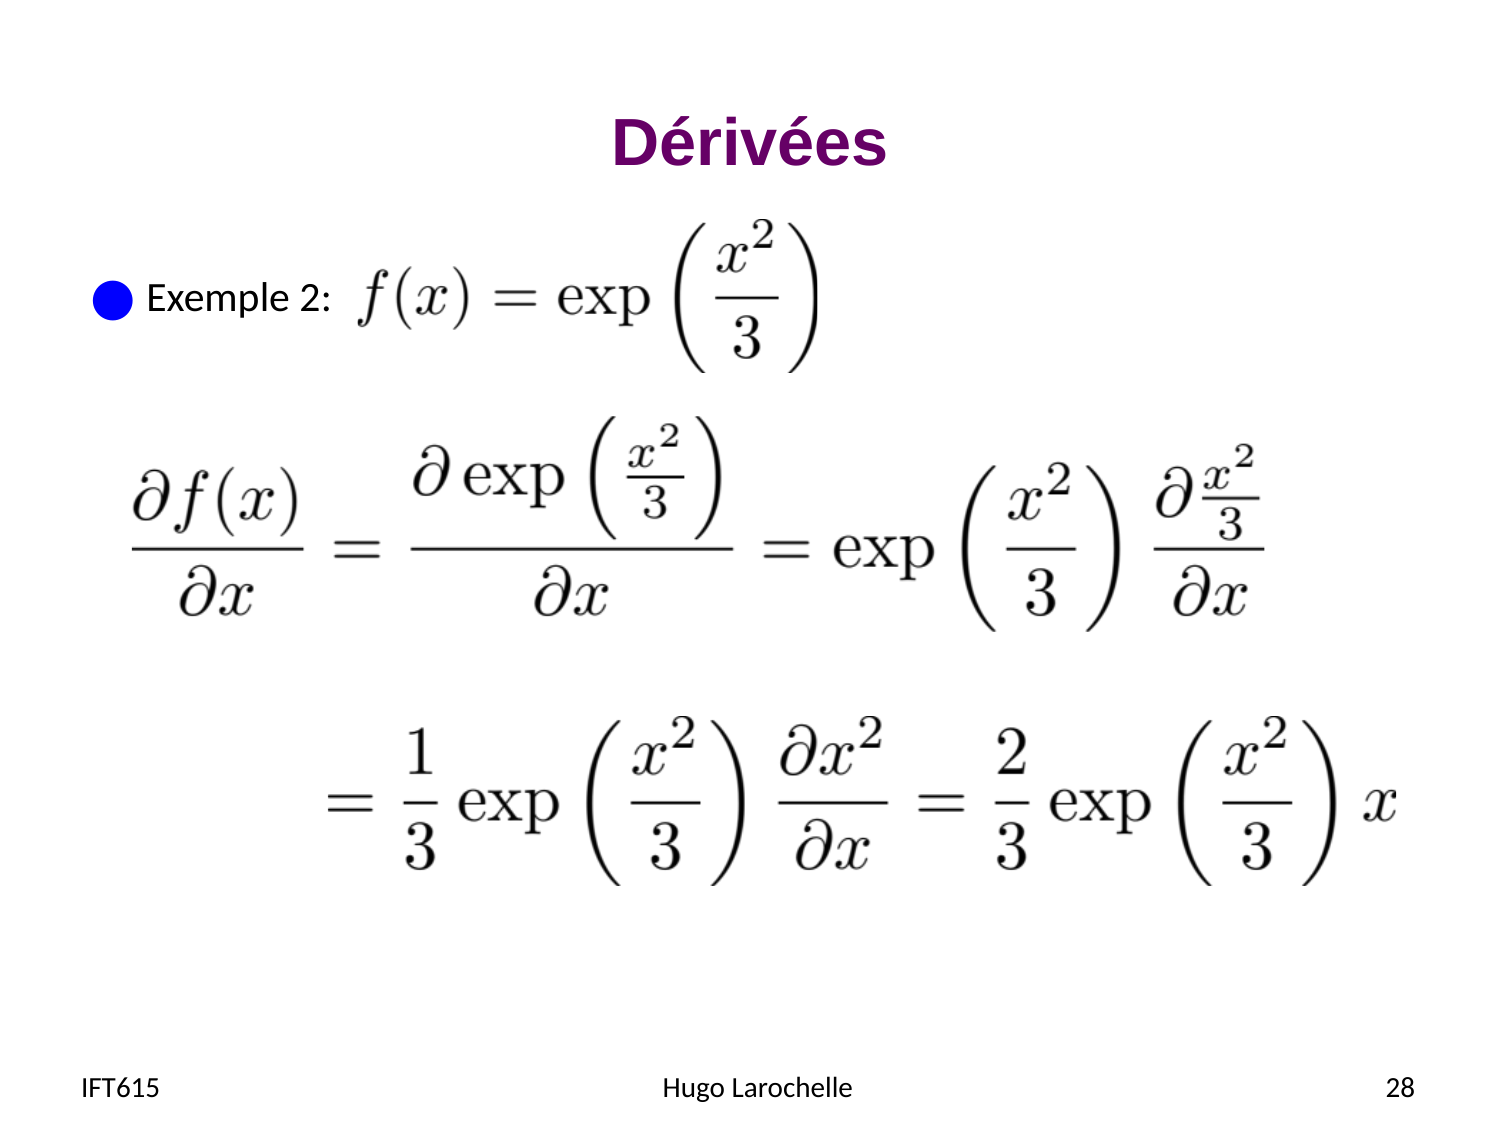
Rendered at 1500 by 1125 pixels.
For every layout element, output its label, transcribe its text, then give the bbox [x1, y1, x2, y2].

picture [327, 716, 1397, 886]
picture [131, 415, 1265, 632]
slide_number 28 [1080, 1056, 1431, 1117]
picture [357, 219, 818, 373]
title Dérivées [75, 45, 1425, 233]
list Exemple 2: [75, 262, 1425, 1005]
slide_number IFT615 [66, 1056, 356, 1117]
footer Hugo Larochelle [520, 1056, 996, 1117]
